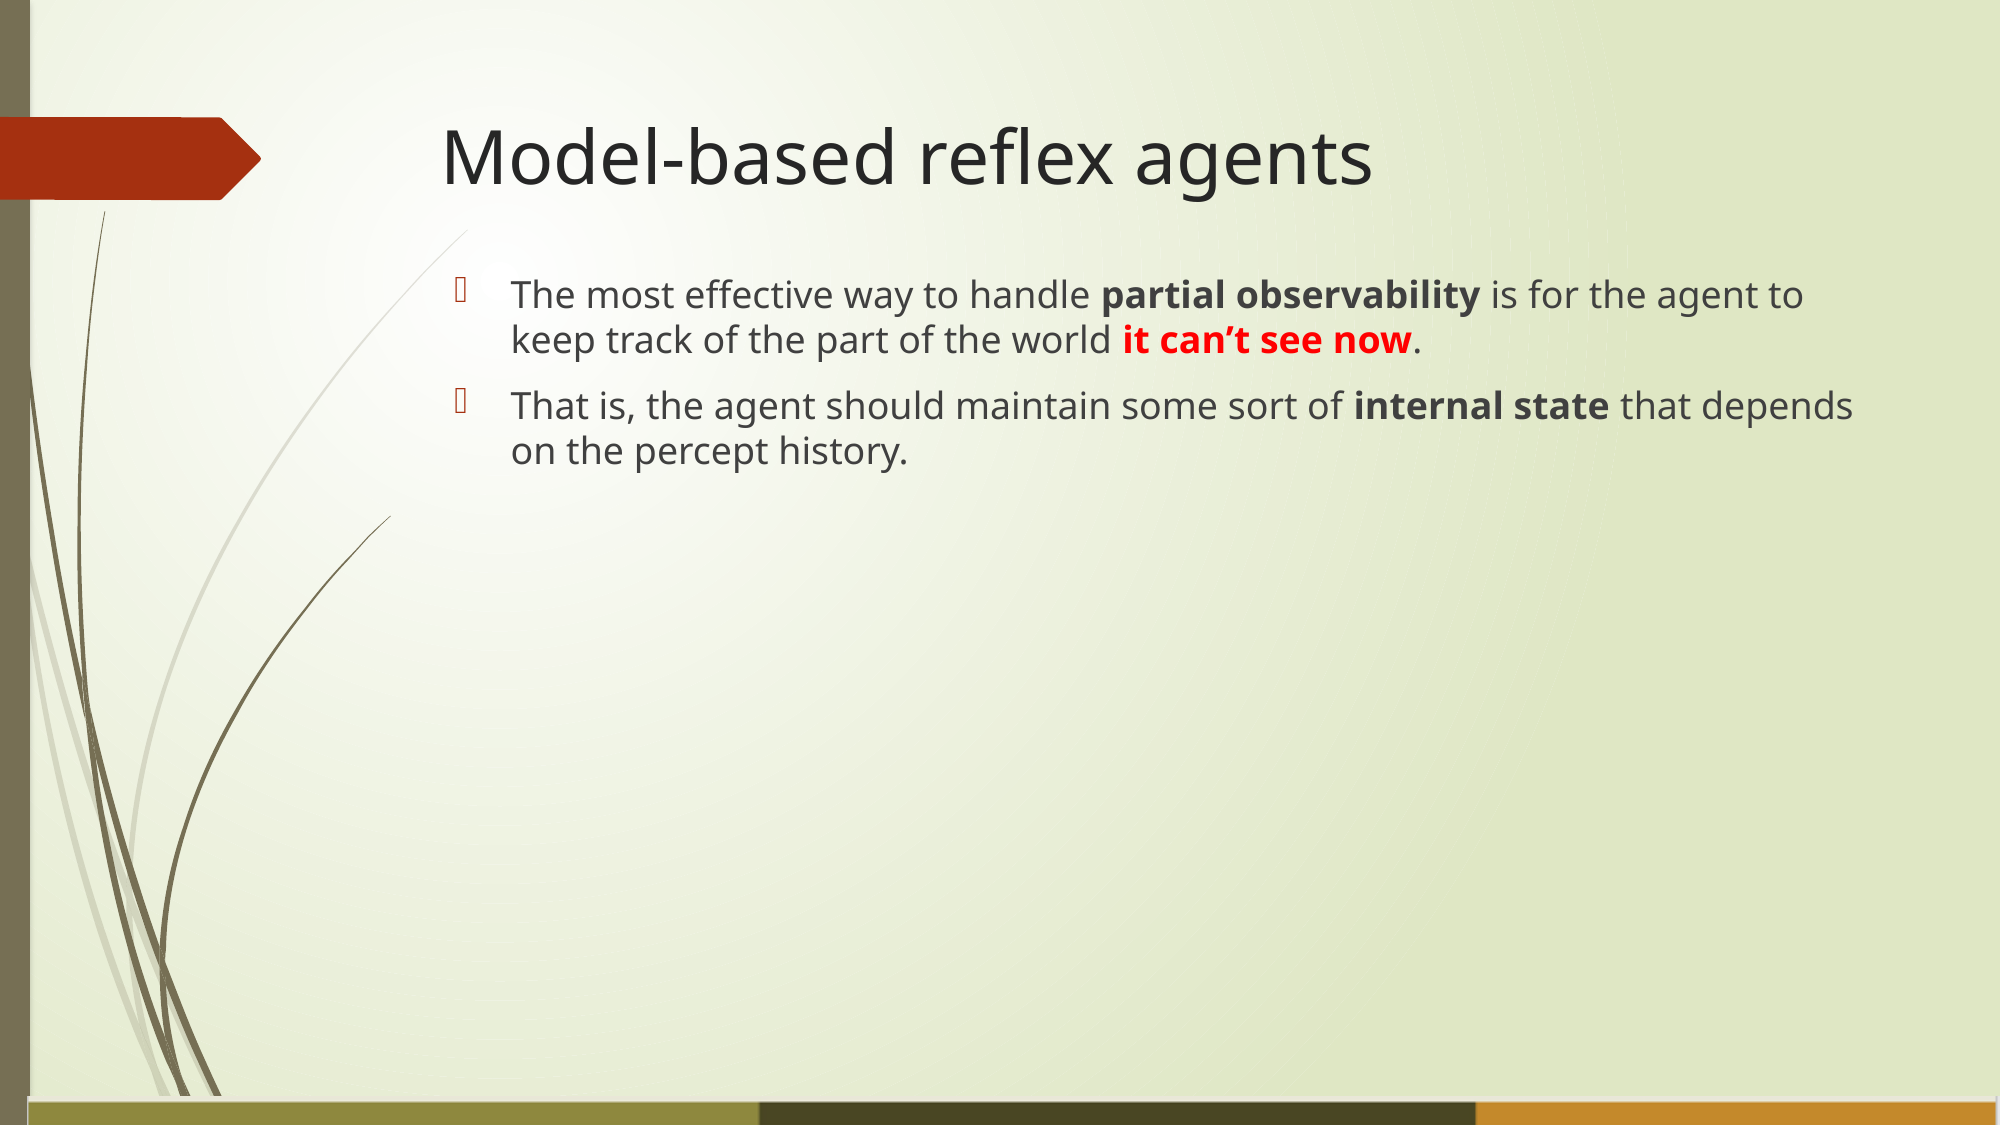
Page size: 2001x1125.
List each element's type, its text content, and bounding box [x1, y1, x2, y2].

list The most effective way to handle partial observability is for the agent to keep track of the part of the world it can’t see now. That is, the agent should maintain some sort of internal state that depends on the percept history. [439, 263, 1911, 1082]
picture [27, 1096, 2000, 1125]
title Model-based reflex agents [425, 102, 1888, 313]
